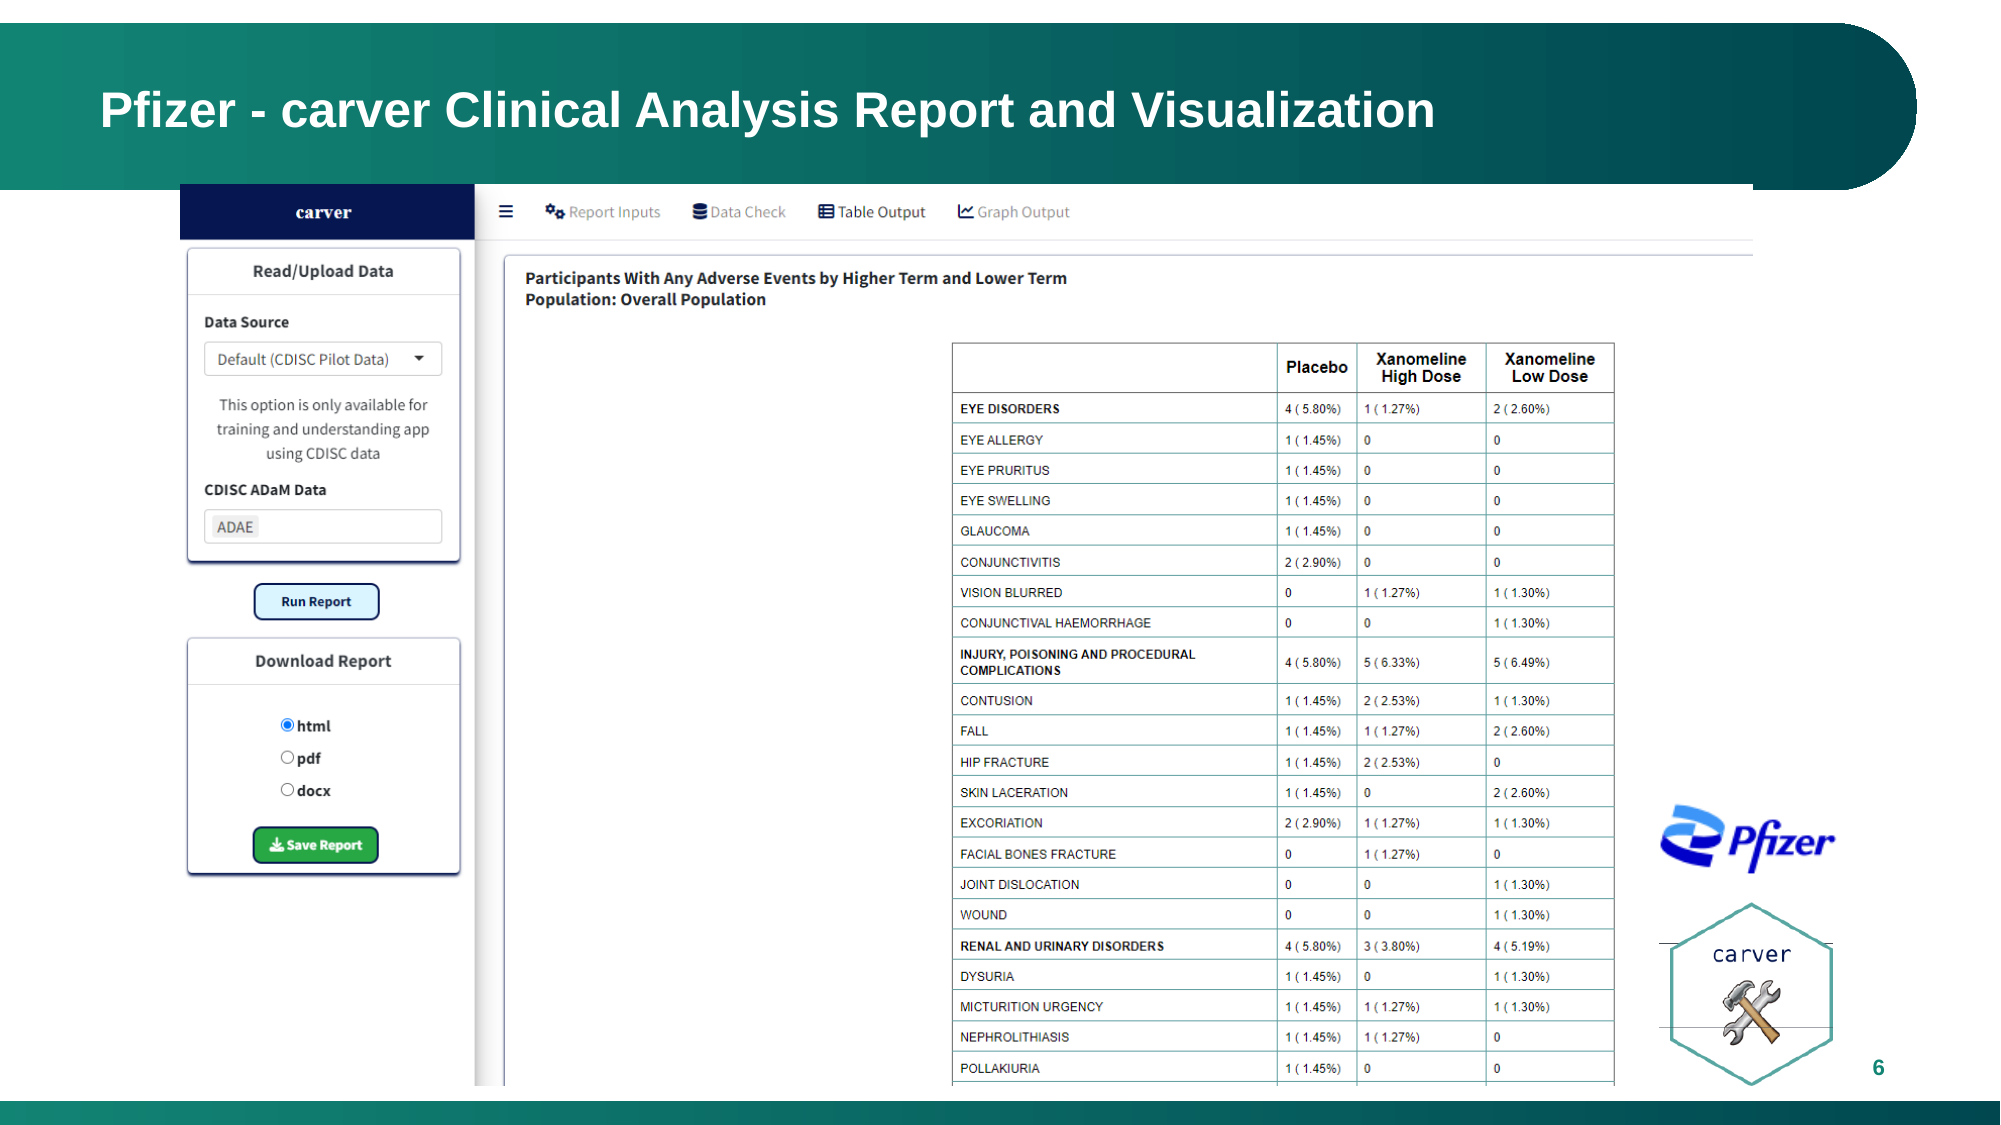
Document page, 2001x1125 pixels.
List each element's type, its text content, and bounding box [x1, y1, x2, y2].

title Pfizer - carver Clinical Analysis Report and Visualization [99, 29, 1833, 185]
picture [180, 184, 1866, 1086]
slide_number 5 [1433, 1042, 1900, 1090]
